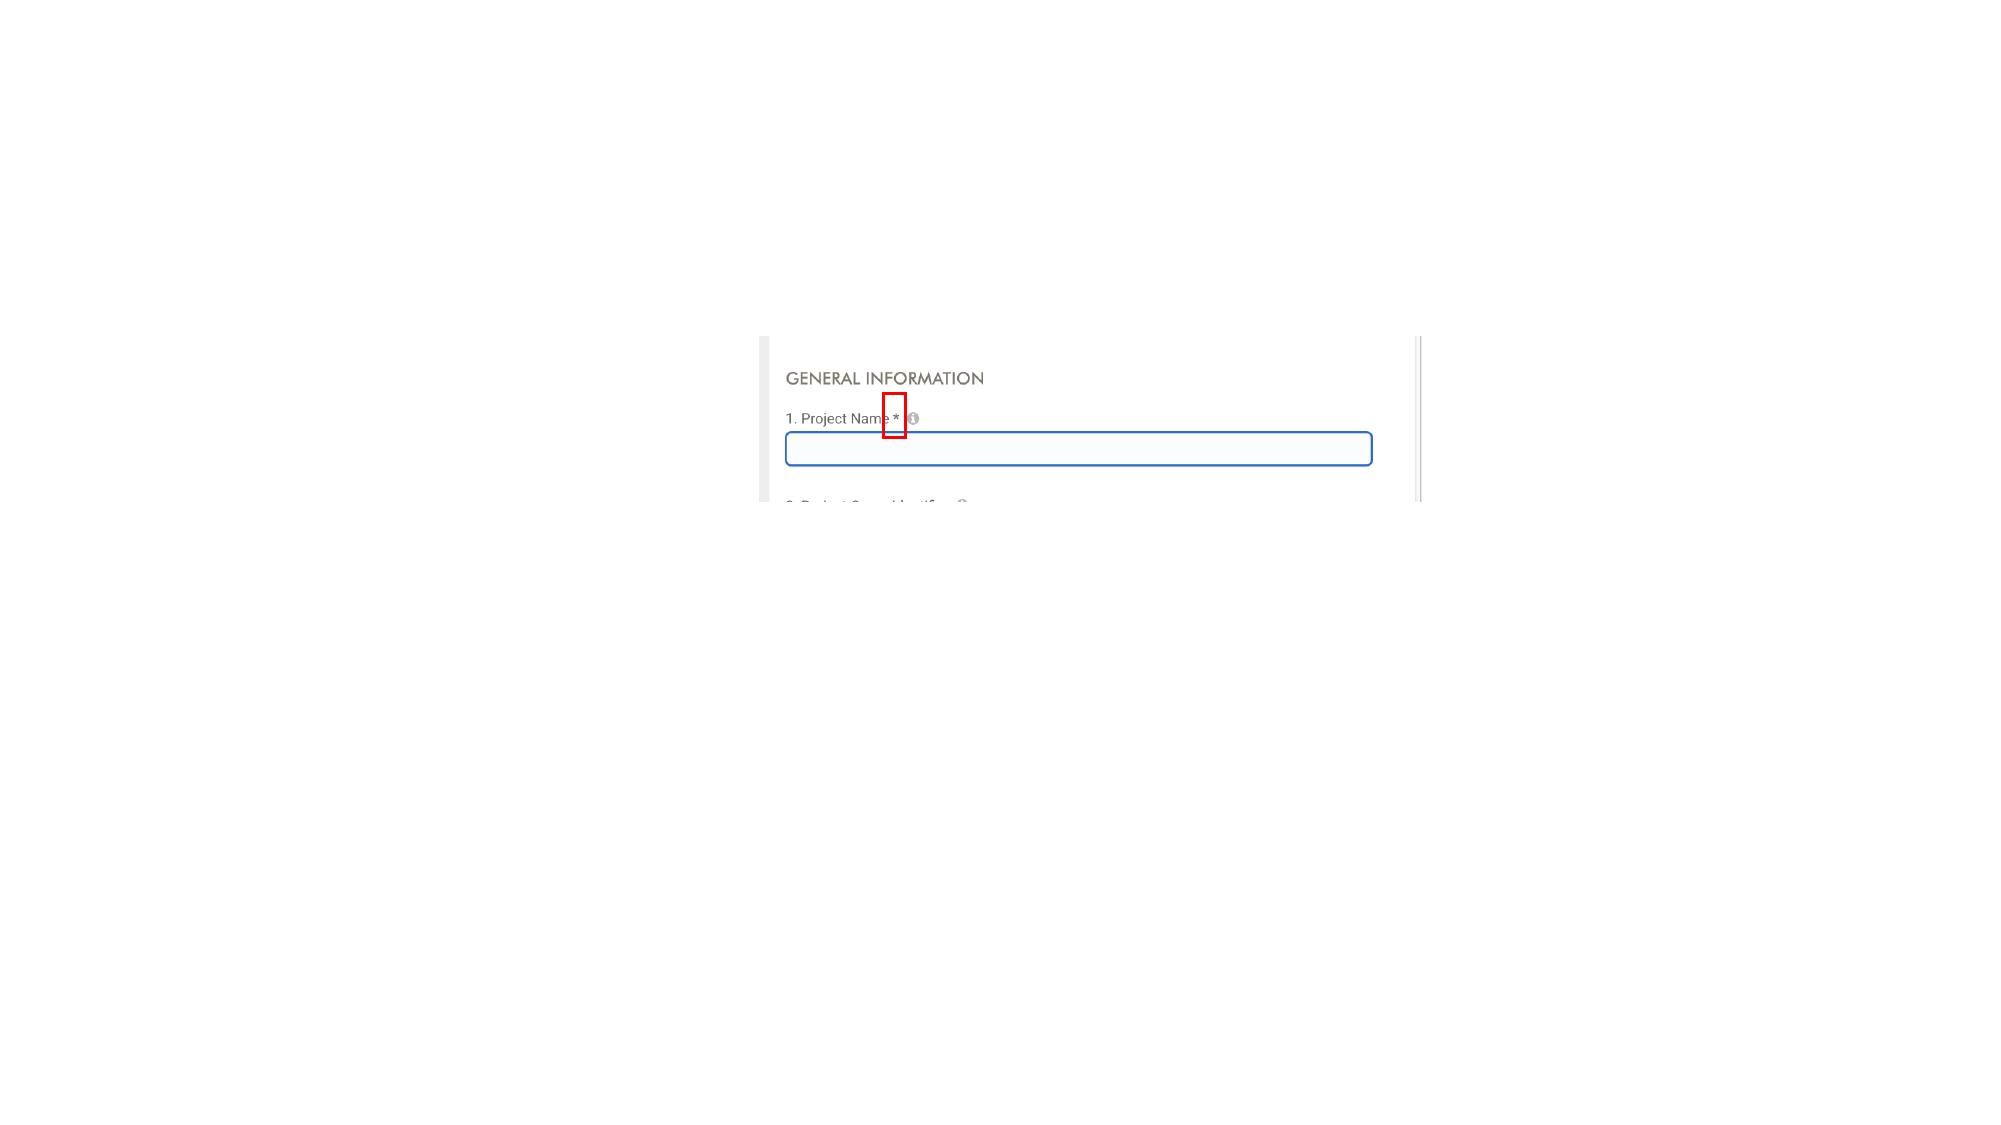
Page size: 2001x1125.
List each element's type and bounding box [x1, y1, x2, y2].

list [751, 336, 1422, 503]
